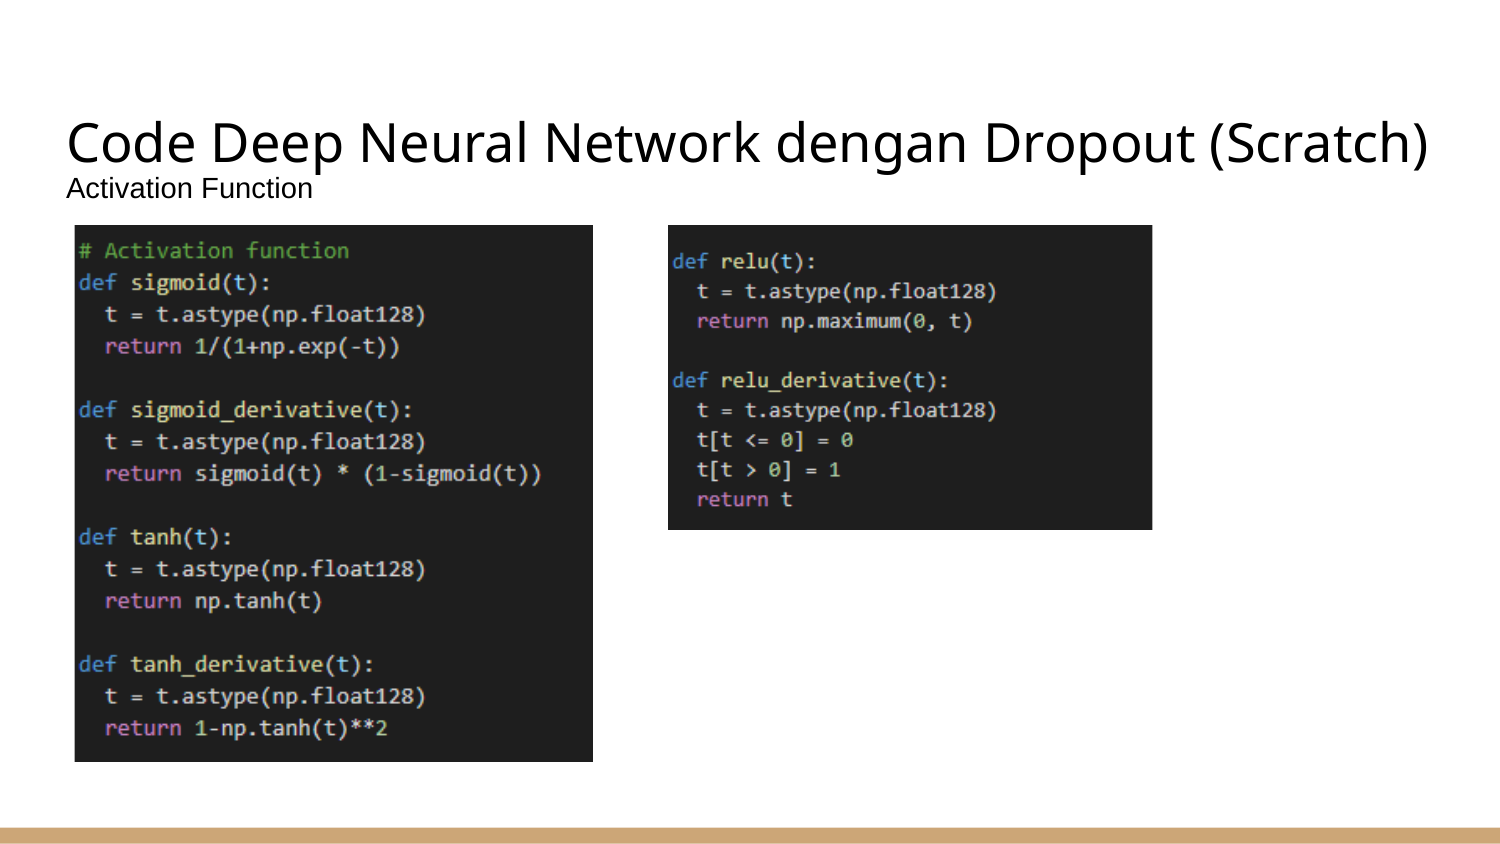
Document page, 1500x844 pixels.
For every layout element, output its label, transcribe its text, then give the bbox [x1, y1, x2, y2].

list [51, 200, 1449, 752]
picture [74, 225, 594, 762]
text_box Activation Function [51, 154, 1390, 219]
picture [667, 225, 1153, 530]
title Code Deep Neural Network dengan Dropout (Scratch) [51, 51, 1449, 189]
